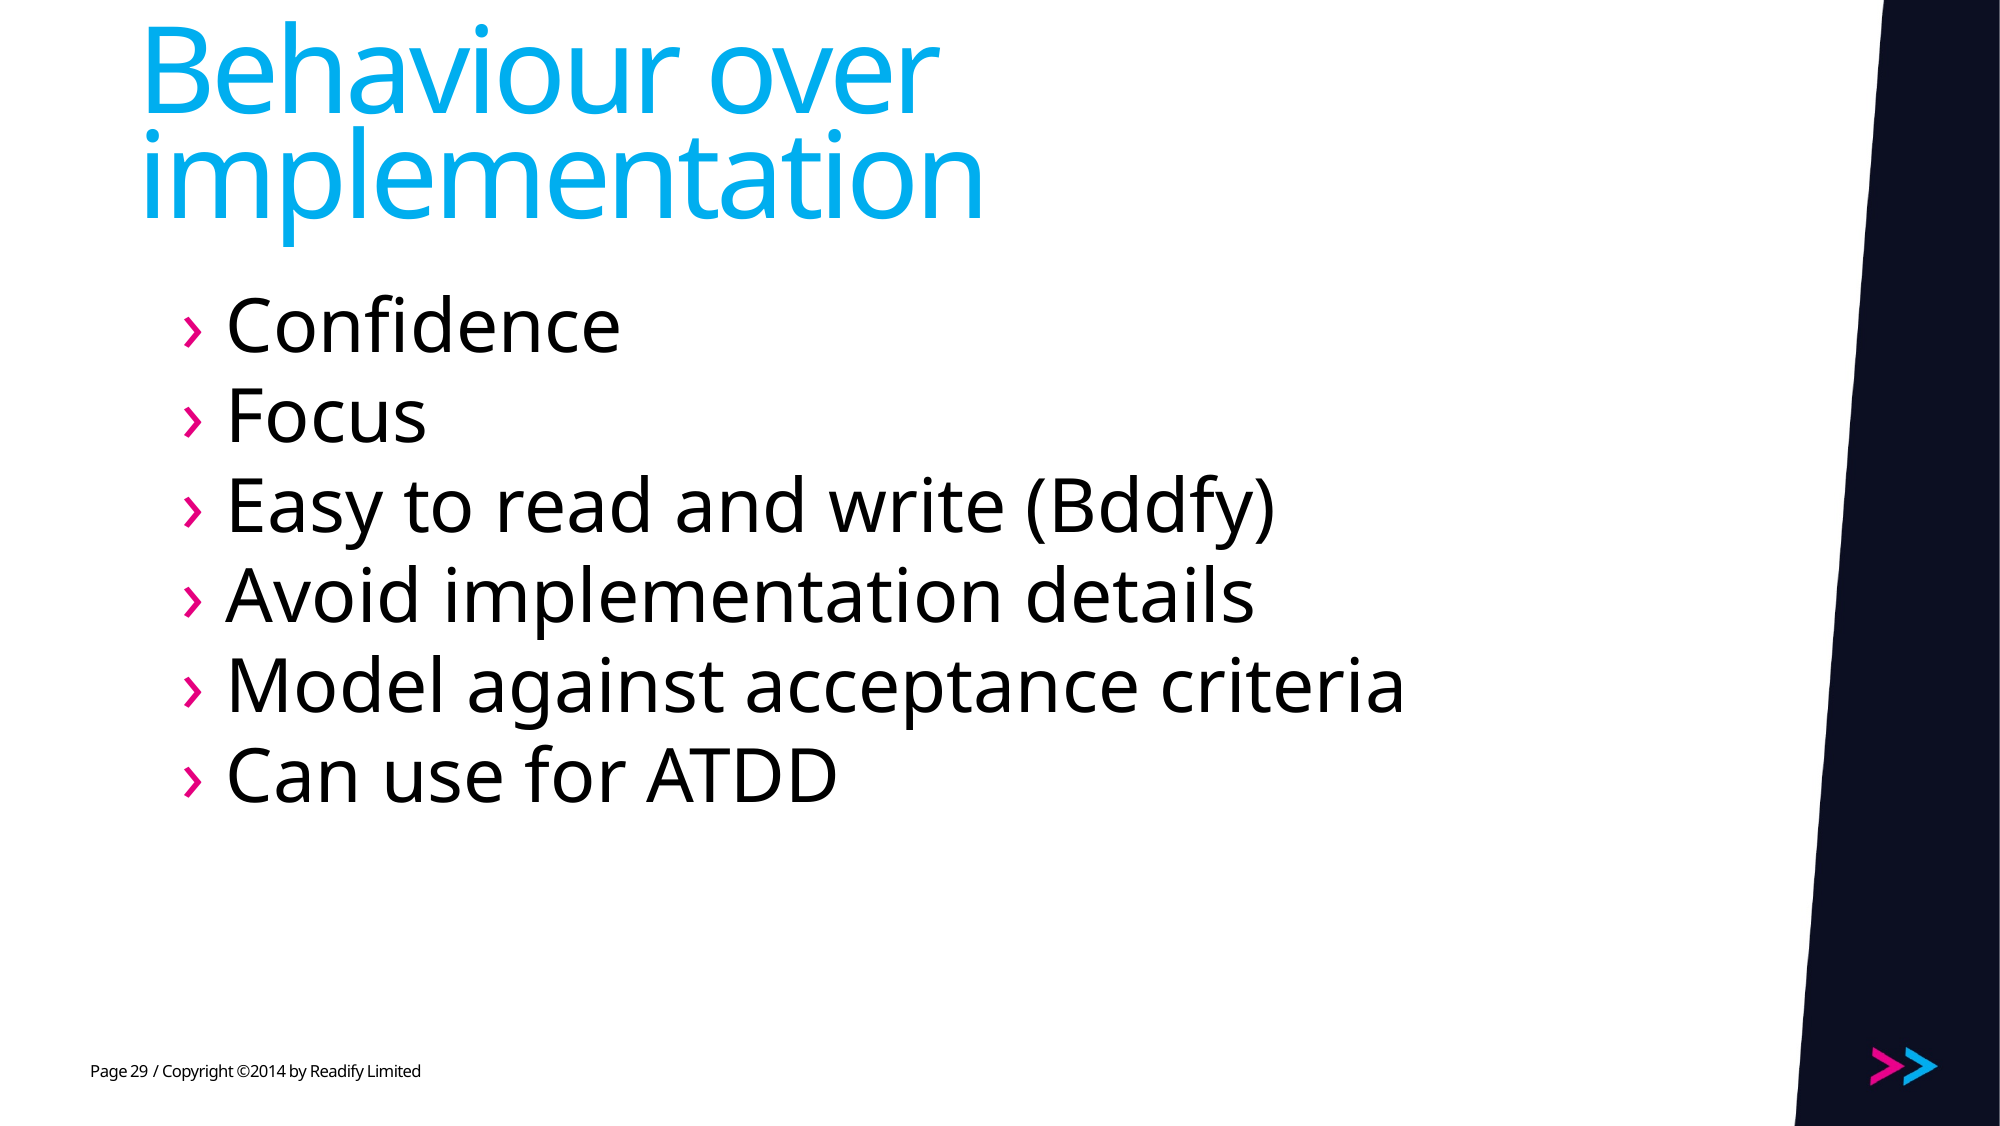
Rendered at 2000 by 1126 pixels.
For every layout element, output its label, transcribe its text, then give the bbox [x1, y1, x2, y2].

footer / Copyright ©2014 by Readify Limited [166, 1061, 1504, 1113]
list Confidence Focus Easy to read and write (Bddfy) Avoid implementation details Model against acceptance criteria Can use for ATDD [137, 277, 1786, 1021]
title Behaviour over implementation [137, 54, 1786, 243]
slide_number 29 [130, 1061, 166, 1113]
picture [0, 0, 2000, 1126]
